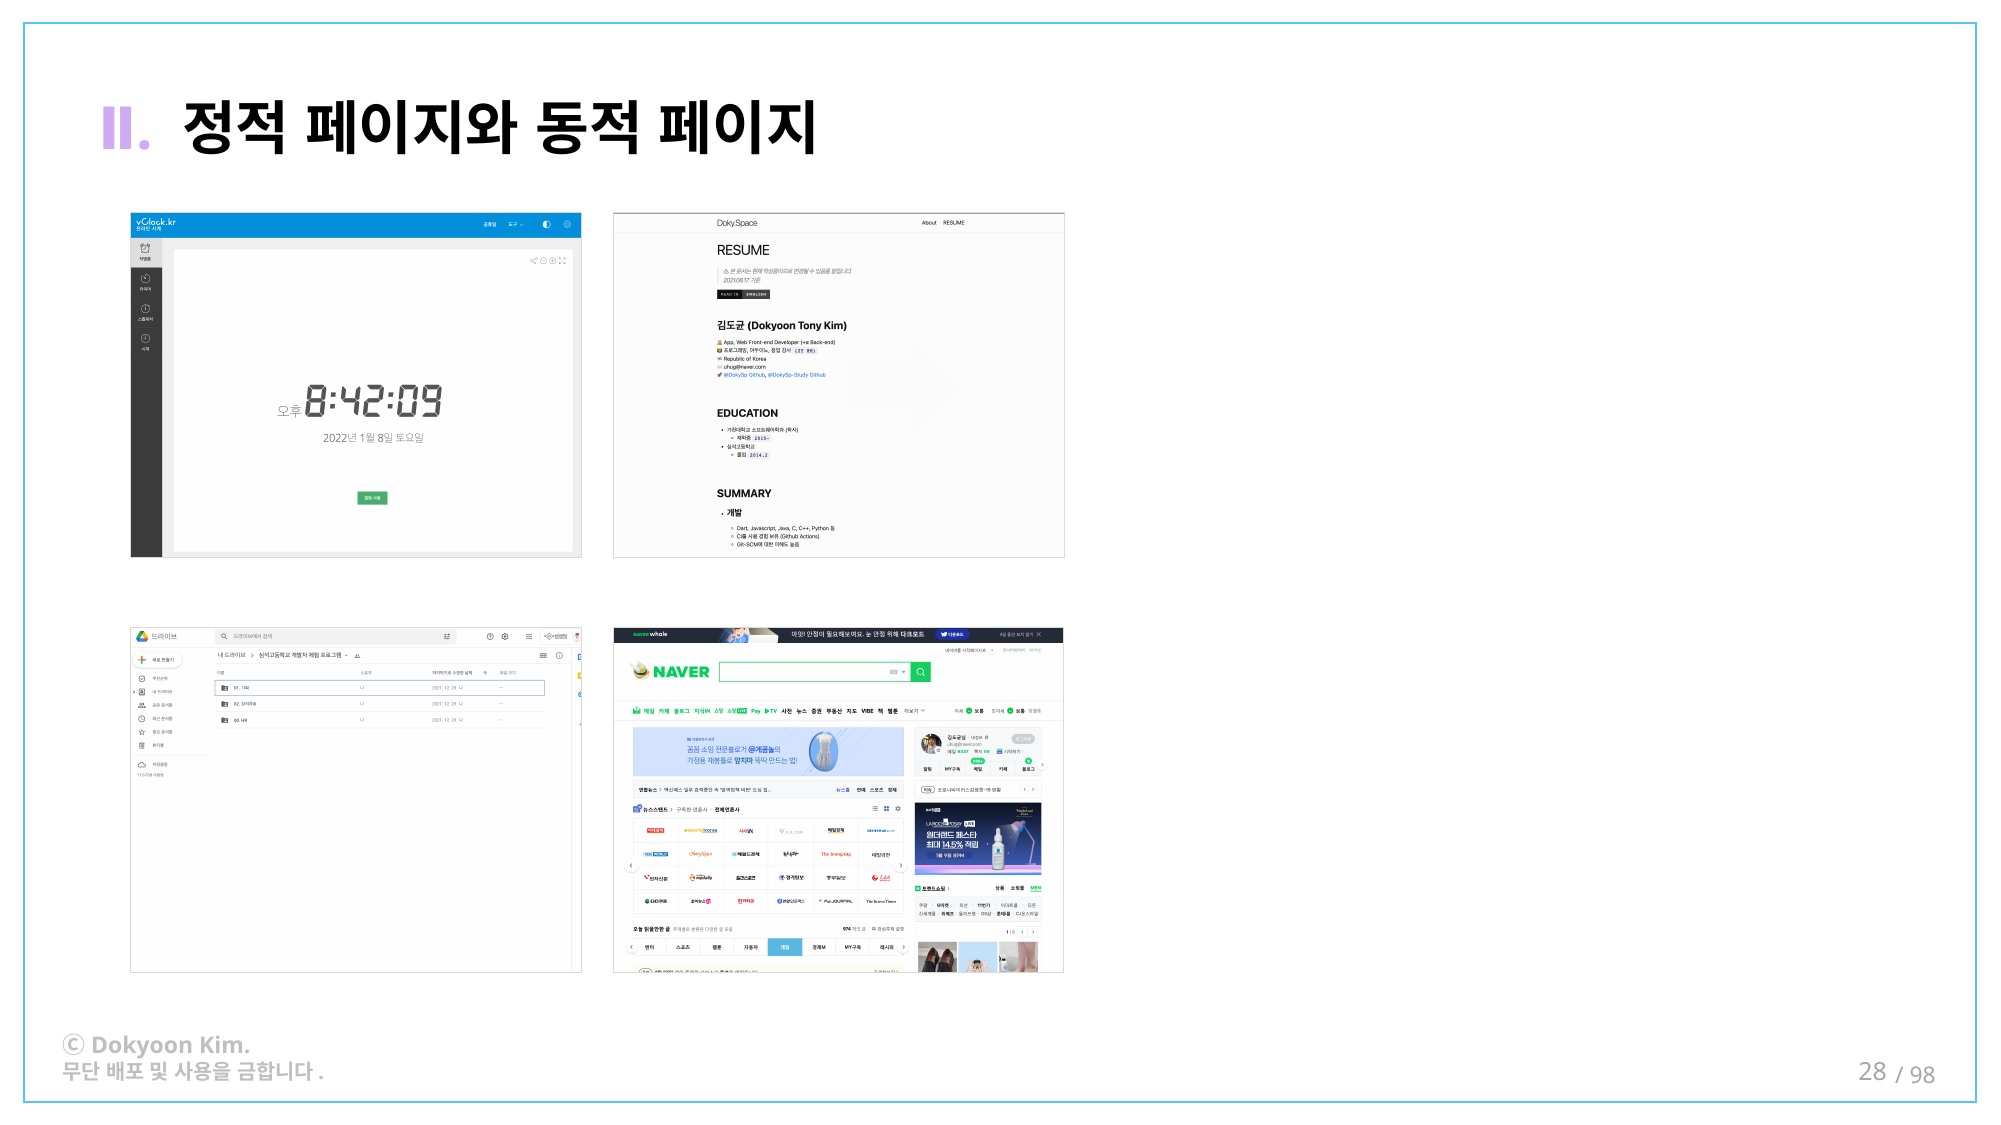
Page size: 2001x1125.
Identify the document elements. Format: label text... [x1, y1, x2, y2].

text_box Ⅱ. 정적 페이지와 동적 페이지 [83, 83, 1627, 170]
picture [130, 211, 582, 558]
picture [130, 627, 582, 973]
picture [613, 211, 1065, 558]
picture [613, 627, 1064, 973]
slide_number 28 [1451, 1042, 1902, 1103]
